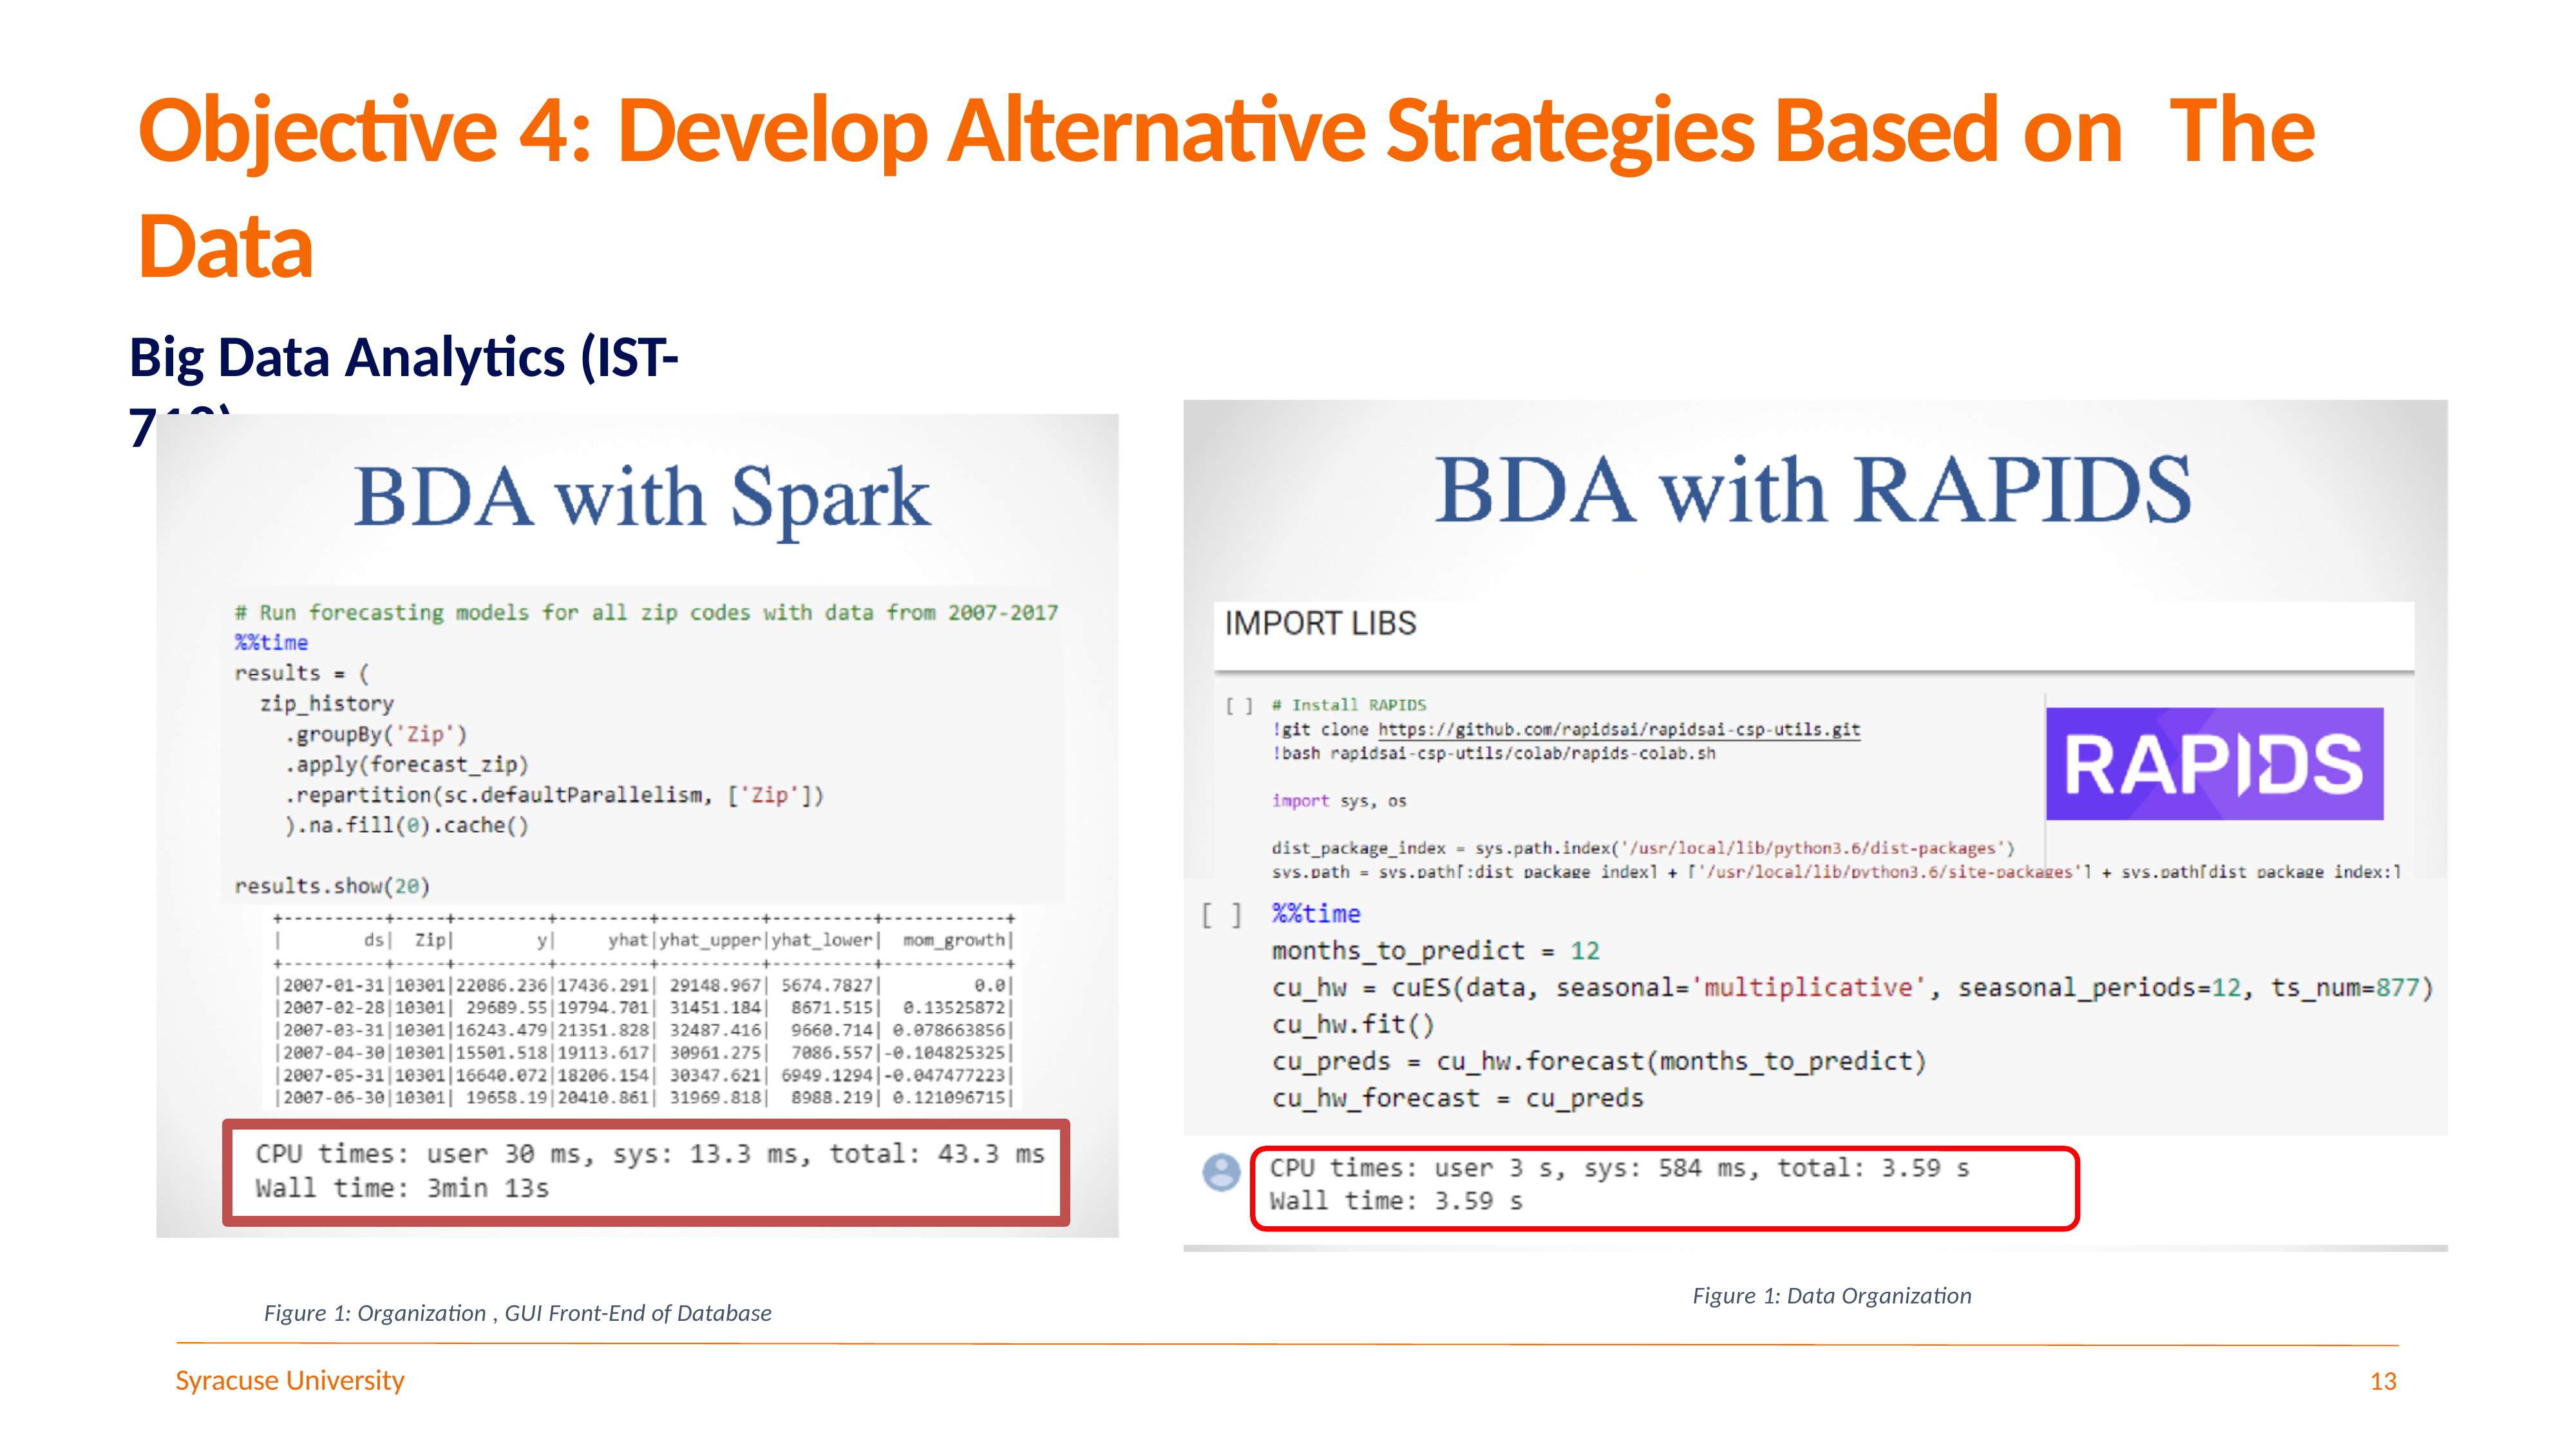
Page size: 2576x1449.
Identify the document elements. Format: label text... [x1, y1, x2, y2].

picture [1184, 400, 2448, 1252]
text_box 13 [2368, 1363, 2401, 1396]
title Objective 4: Develop Alternative Strategies Based on The Data [136, 64, 2365, 292]
picture [156, 414, 1121, 1238]
text_box Big Data Analytics (IST-718) [118, 307, 797, 398]
text_box Figure 1: Organization , GUI Front-End of Database [263, 1296, 811, 1326]
text_box Syracuse University [174, 1361, 413, 1397]
text_box Figure 1: Data Organization [1691, 1280, 1980, 1309]
